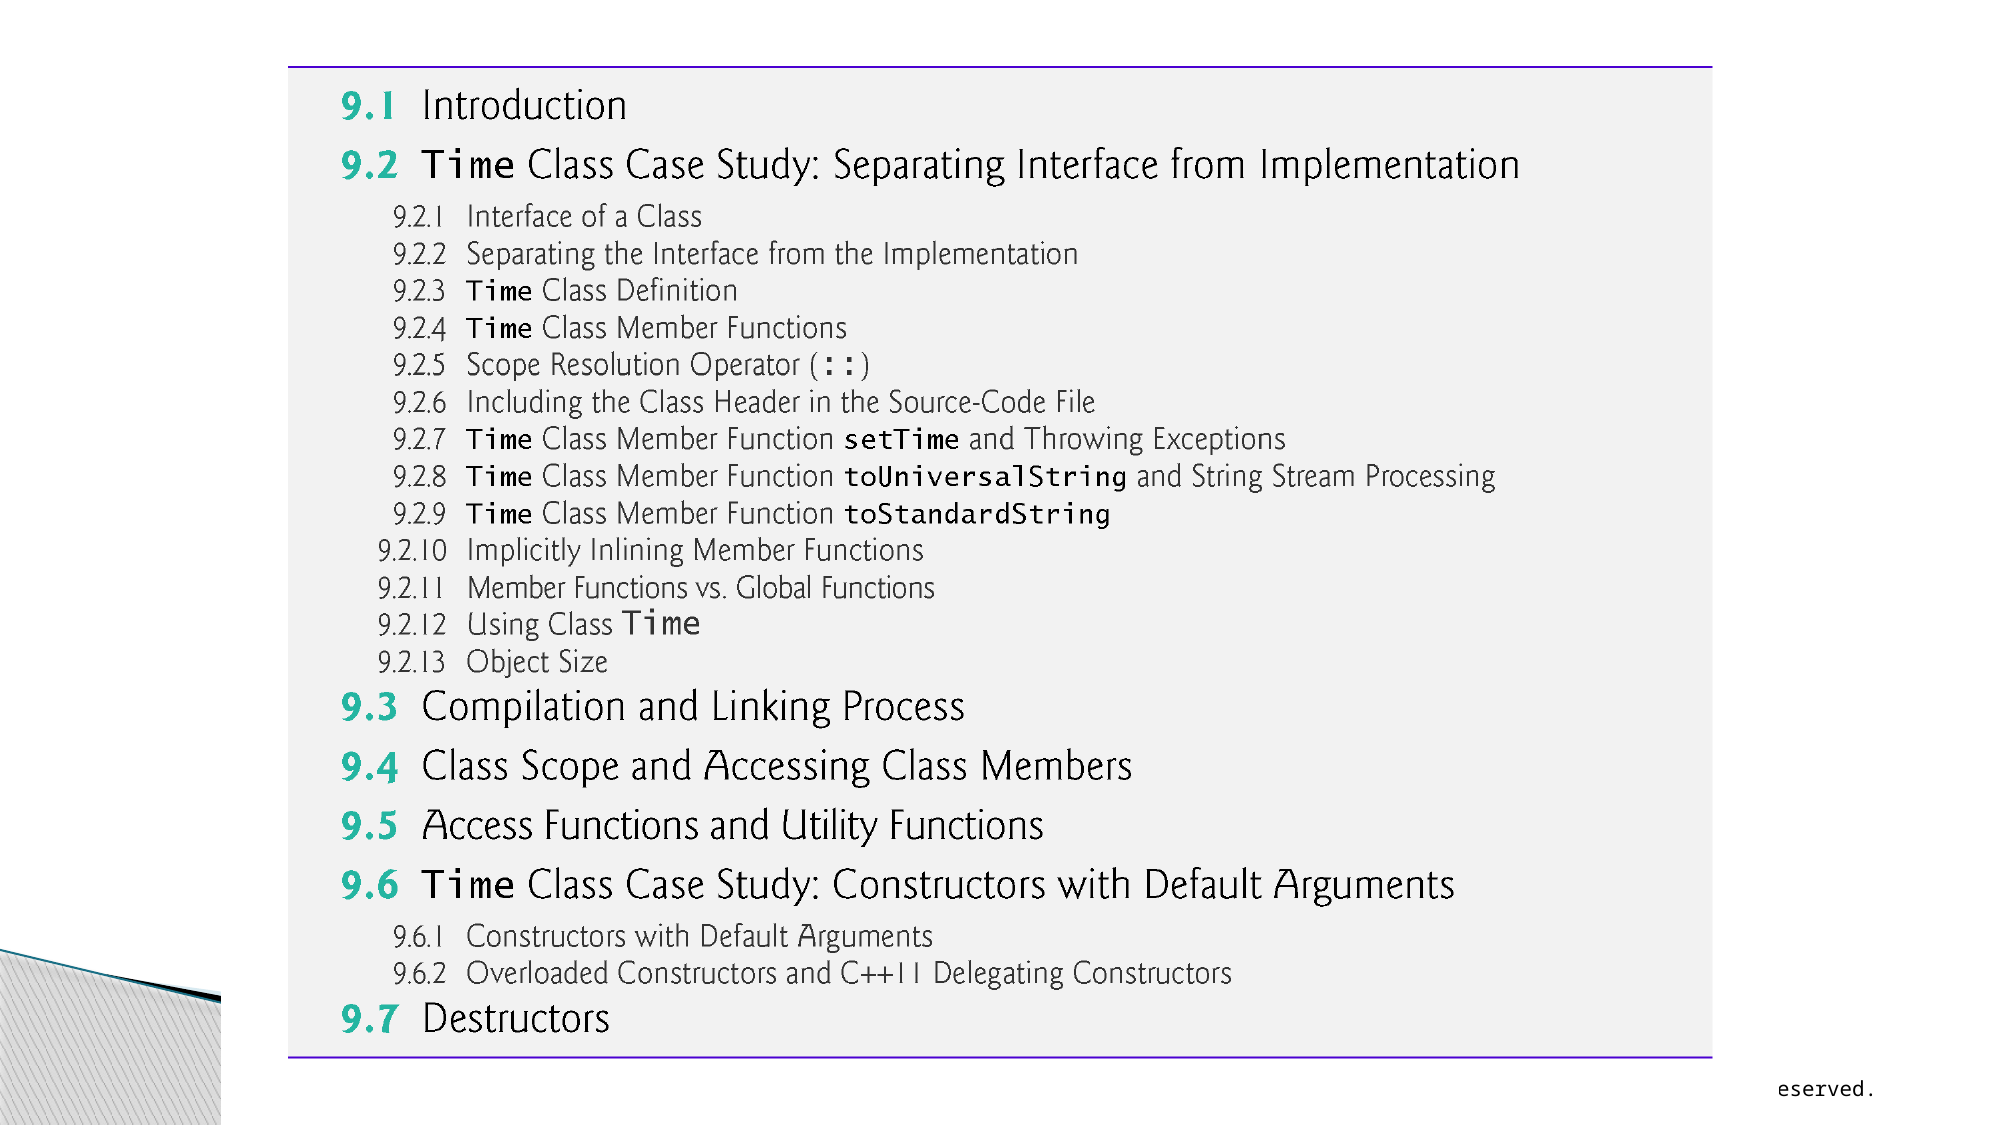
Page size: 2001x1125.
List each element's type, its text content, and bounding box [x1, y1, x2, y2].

picture [221, 0, 1779, 1125]
footer ©1992-2017 by Pearson Education, Inc. All Rights Reserved. [1784, 1051, 1892, 1112]
